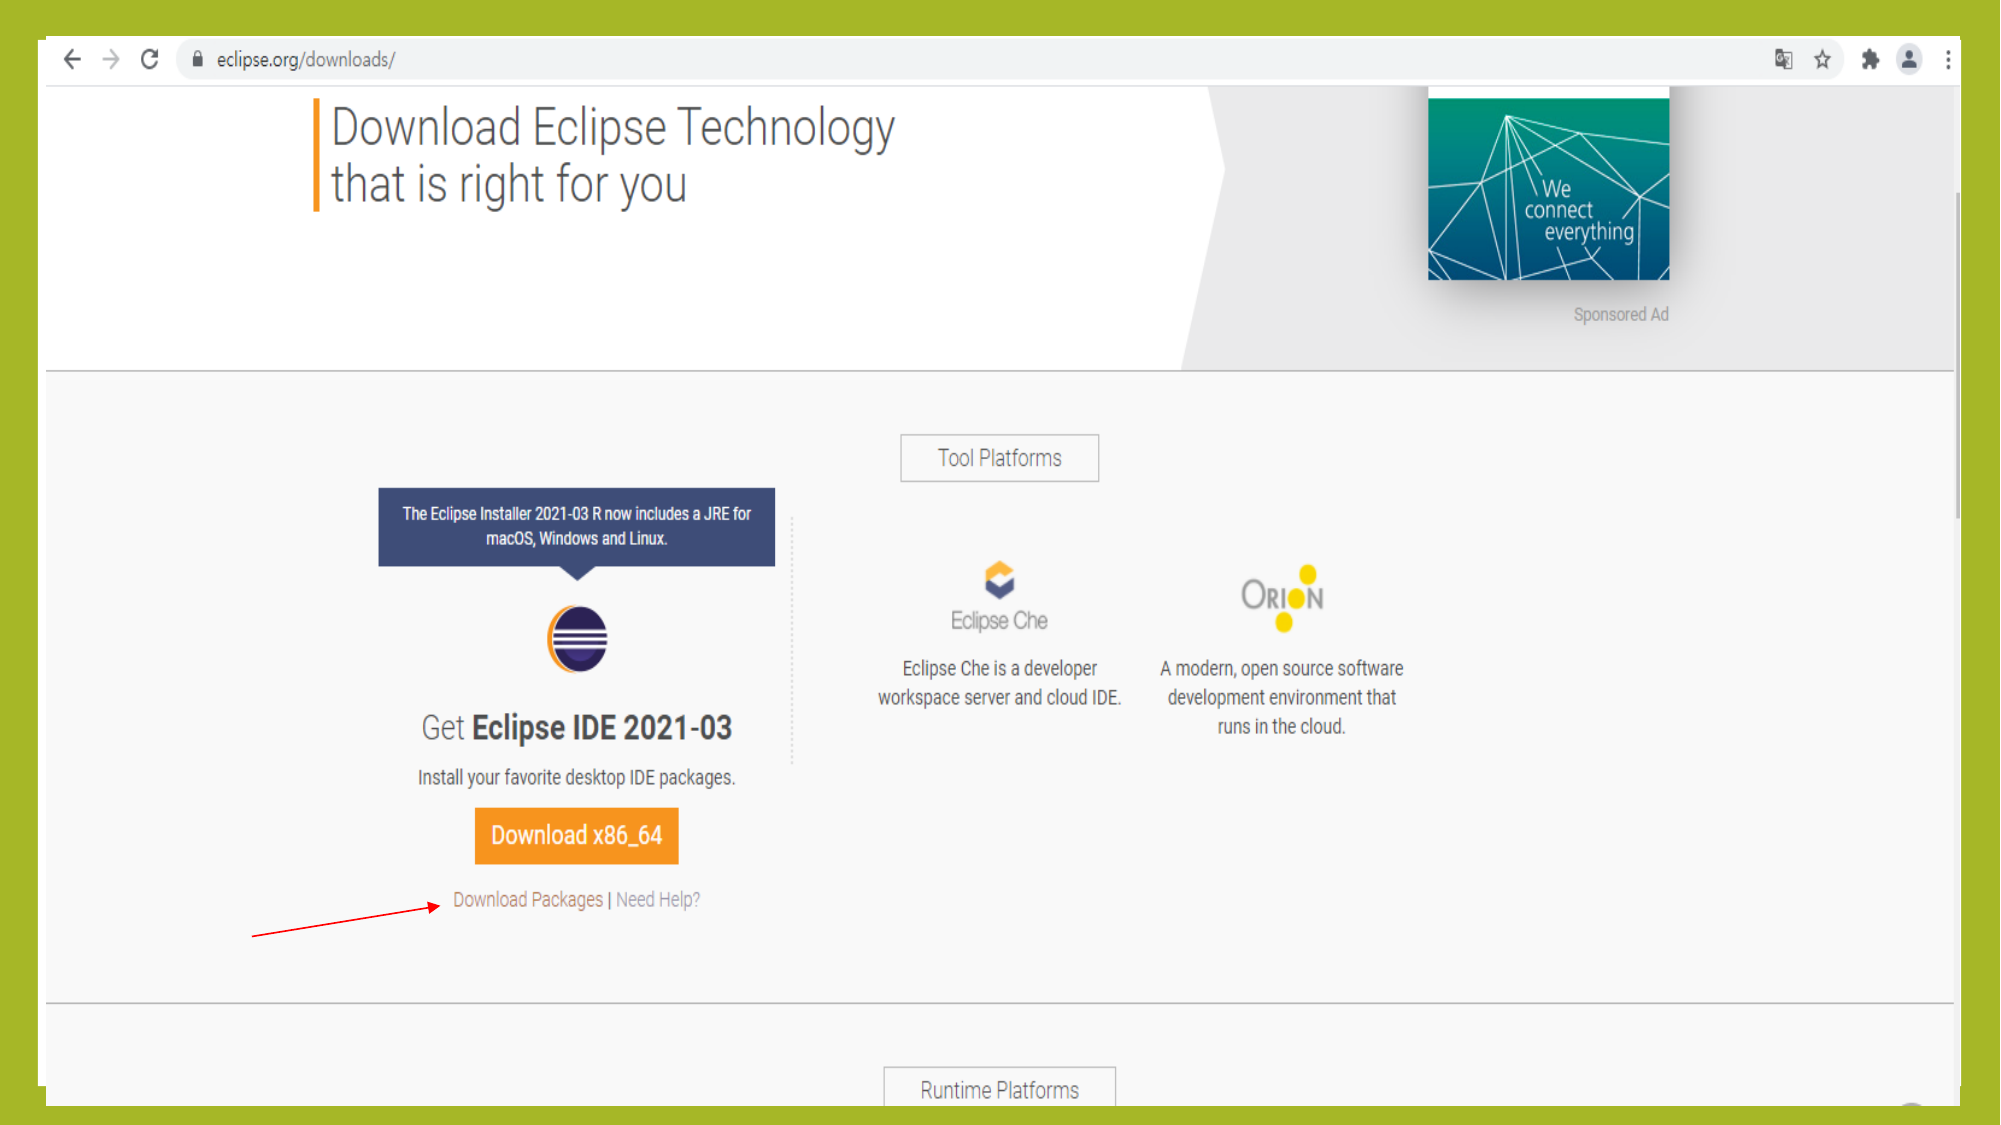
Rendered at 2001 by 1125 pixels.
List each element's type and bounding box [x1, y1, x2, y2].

picture [45, 36, 1960, 1107]
text_box [251, 905, 441, 937]
